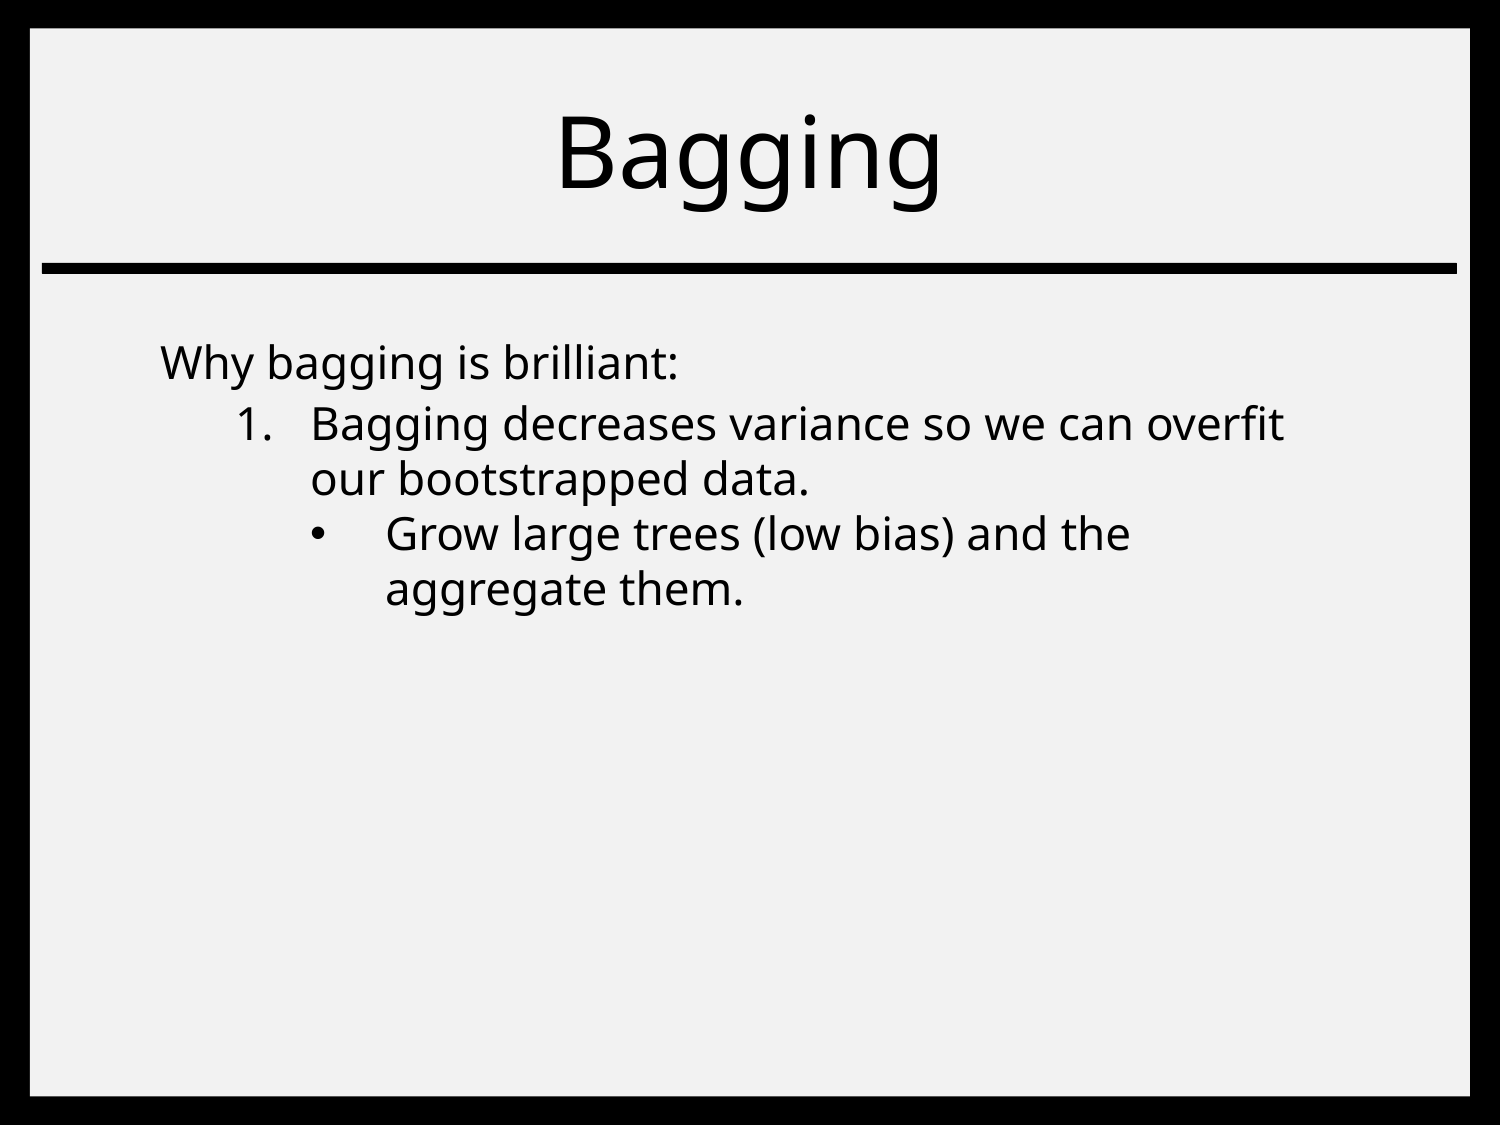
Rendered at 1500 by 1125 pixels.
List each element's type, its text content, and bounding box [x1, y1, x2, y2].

text_box Bagging decreases variance so we can overfit our bootstrapped data. Grow large trees (low bias) and the aggregate them. [145, 387, 1340, 623]
title Bagging [147, 38, 1353, 259]
text_box Why bagging is brilliant: [145, 326, 1340, 387]
